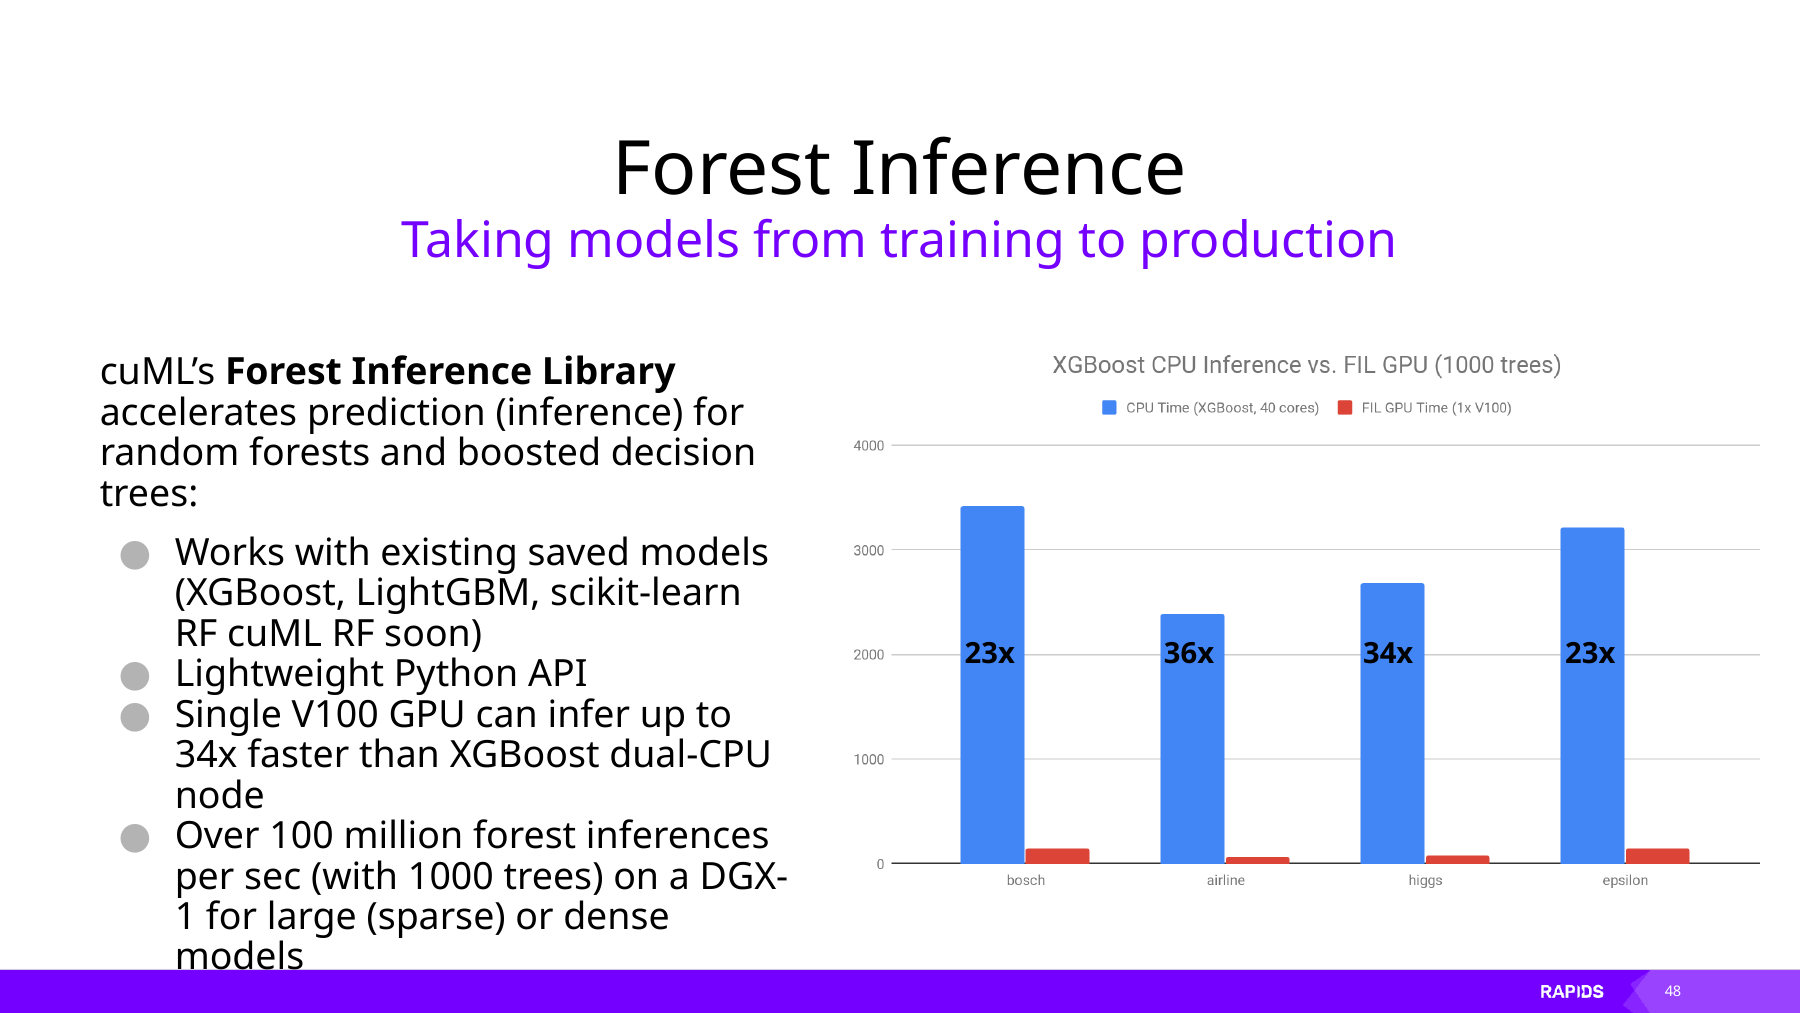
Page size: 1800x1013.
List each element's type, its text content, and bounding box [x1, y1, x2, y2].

picture [0, 0, 1800, 1013]
list cuML’s Forest Inference Library accelerates prediction (inference) for random forests and boosted decision trees: Works with existing saved models (XGBoost, LightGBM, scikit-learn RF cuML RF soon) Lightweight Python API Single V100 GPU can infer up to 34x faster than XGBoost dual-CPU node Over 100 million forest inferences per sec (with 1000 trees) on a DGX-1 for large (sparse) or dense models [84, 345, 808, 955]
title Forest Inference [81, 120, 1719, 206]
list Taking models from training to production [81, 206, 1719, 293]
